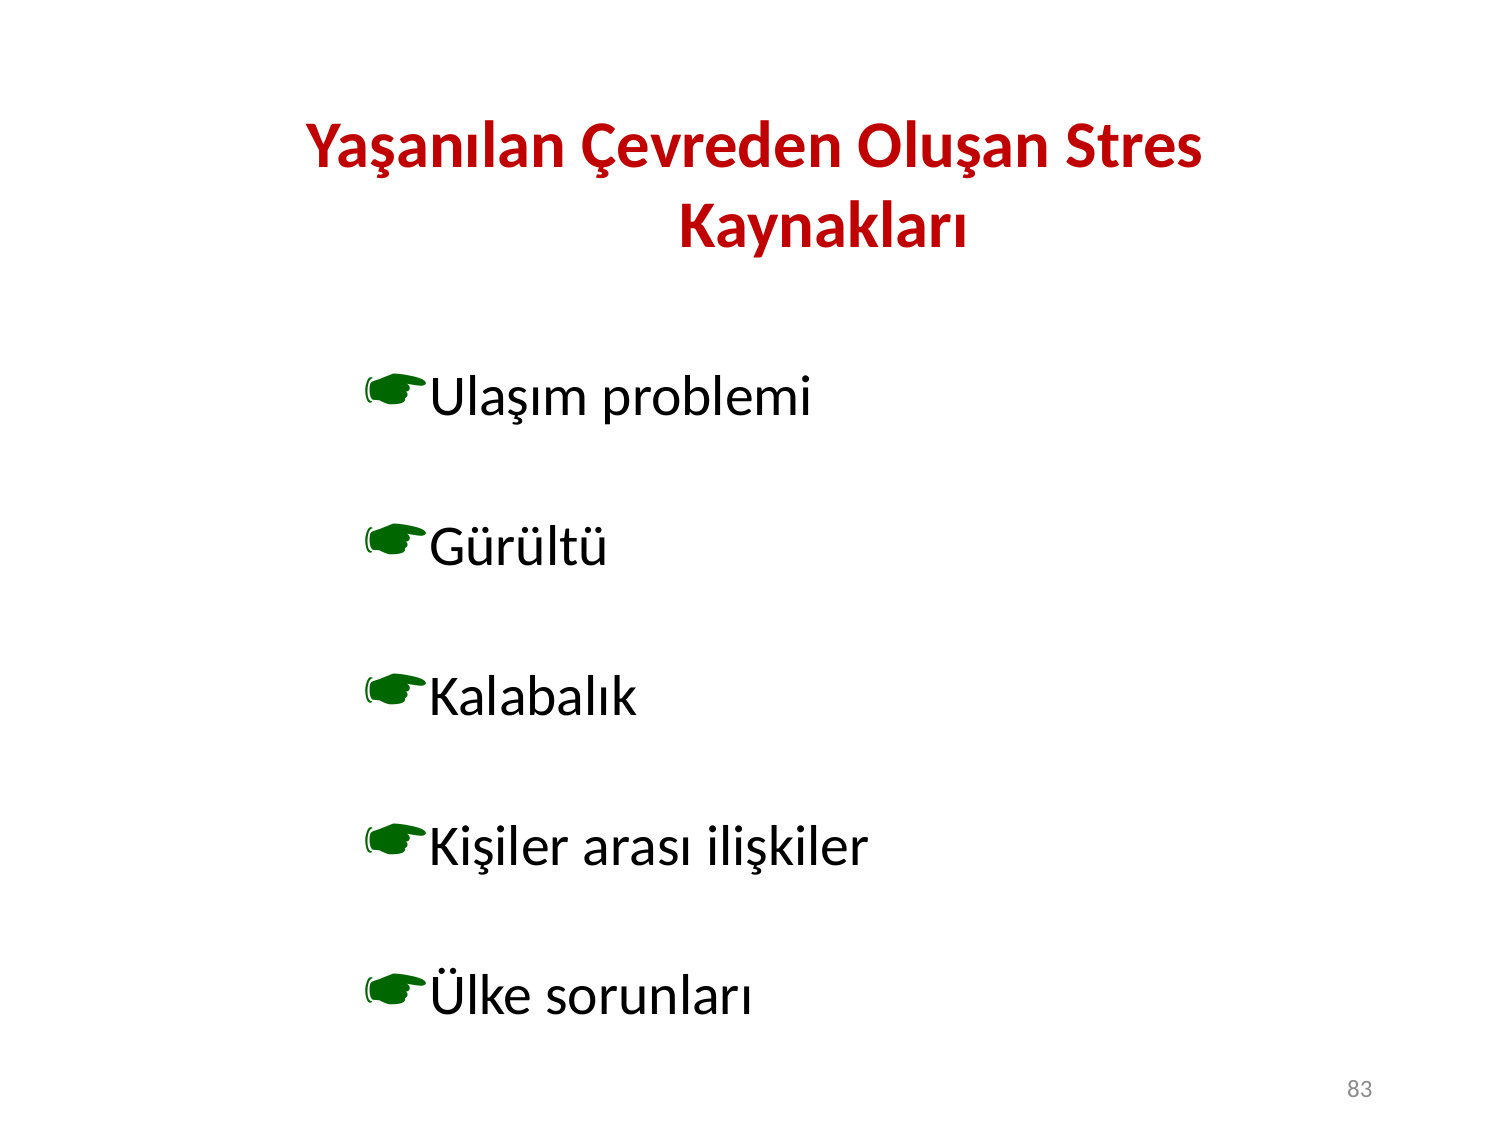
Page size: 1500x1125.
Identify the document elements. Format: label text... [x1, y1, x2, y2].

list Ulaşım problemi Gürültü Kalabalık Kişiler arası ilişkiler Ülke sorunları [348, 281, 1258, 1035]
slide_number 83 [1074, 1049, 1388, 1125]
title Yaşanılan Çevreden Oluşan Stres Kaynakları [277, 137, 1234, 224]
